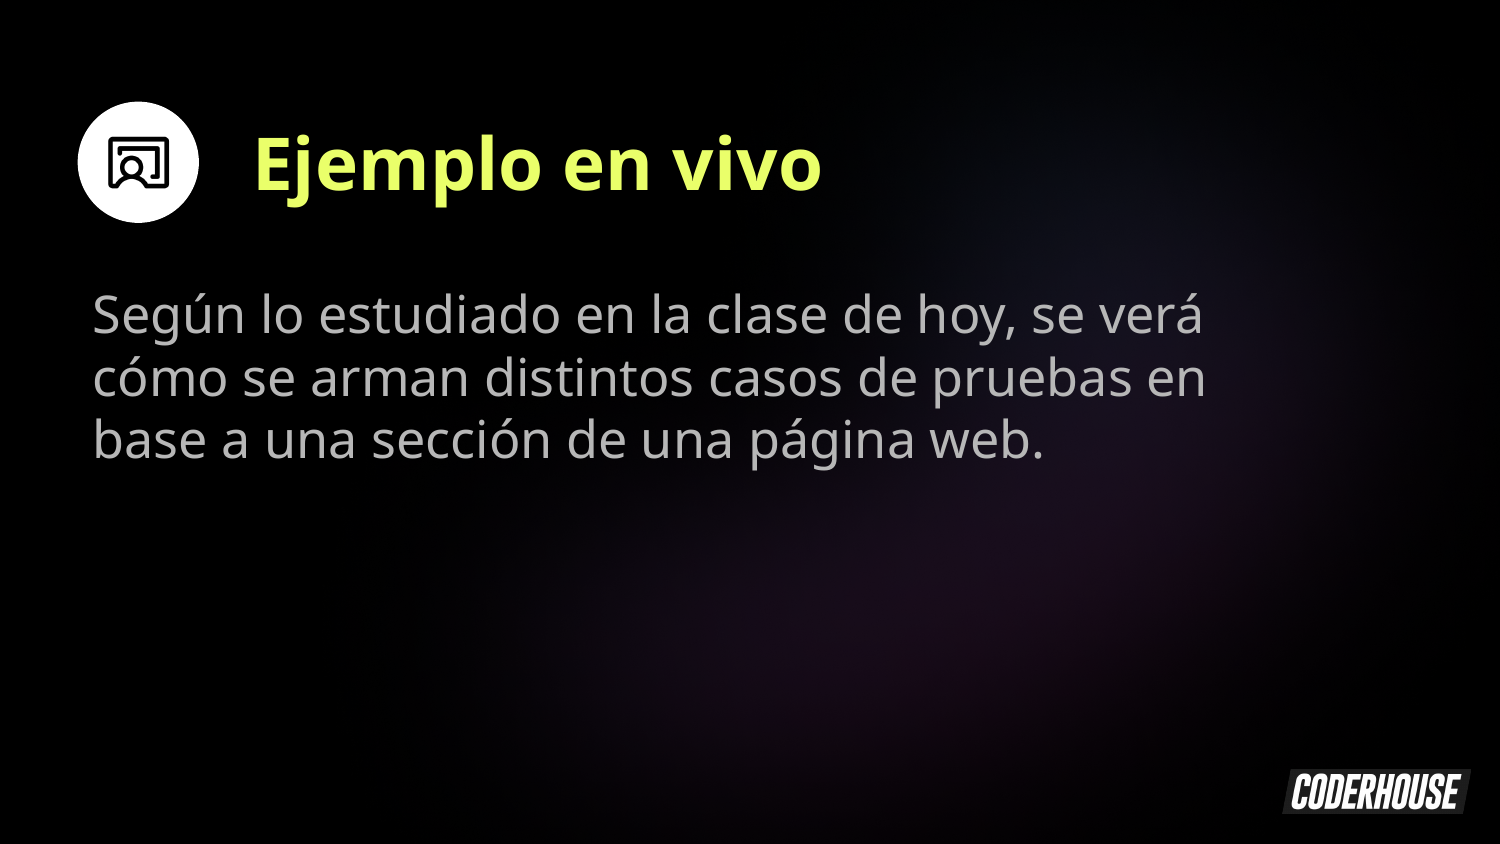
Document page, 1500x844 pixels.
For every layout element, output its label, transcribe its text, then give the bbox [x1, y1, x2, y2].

text_box Ejemplo en vivo [237, 112, 1414, 222]
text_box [77, 101, 200, 224]
picture [0, 0, 1500, 844]
text_box Según lo estudiado en la clase de hoy, se verá cómo se arman distintos casos de pruebas en base a una sección de una página web. [77, 266, 1254, 485]
